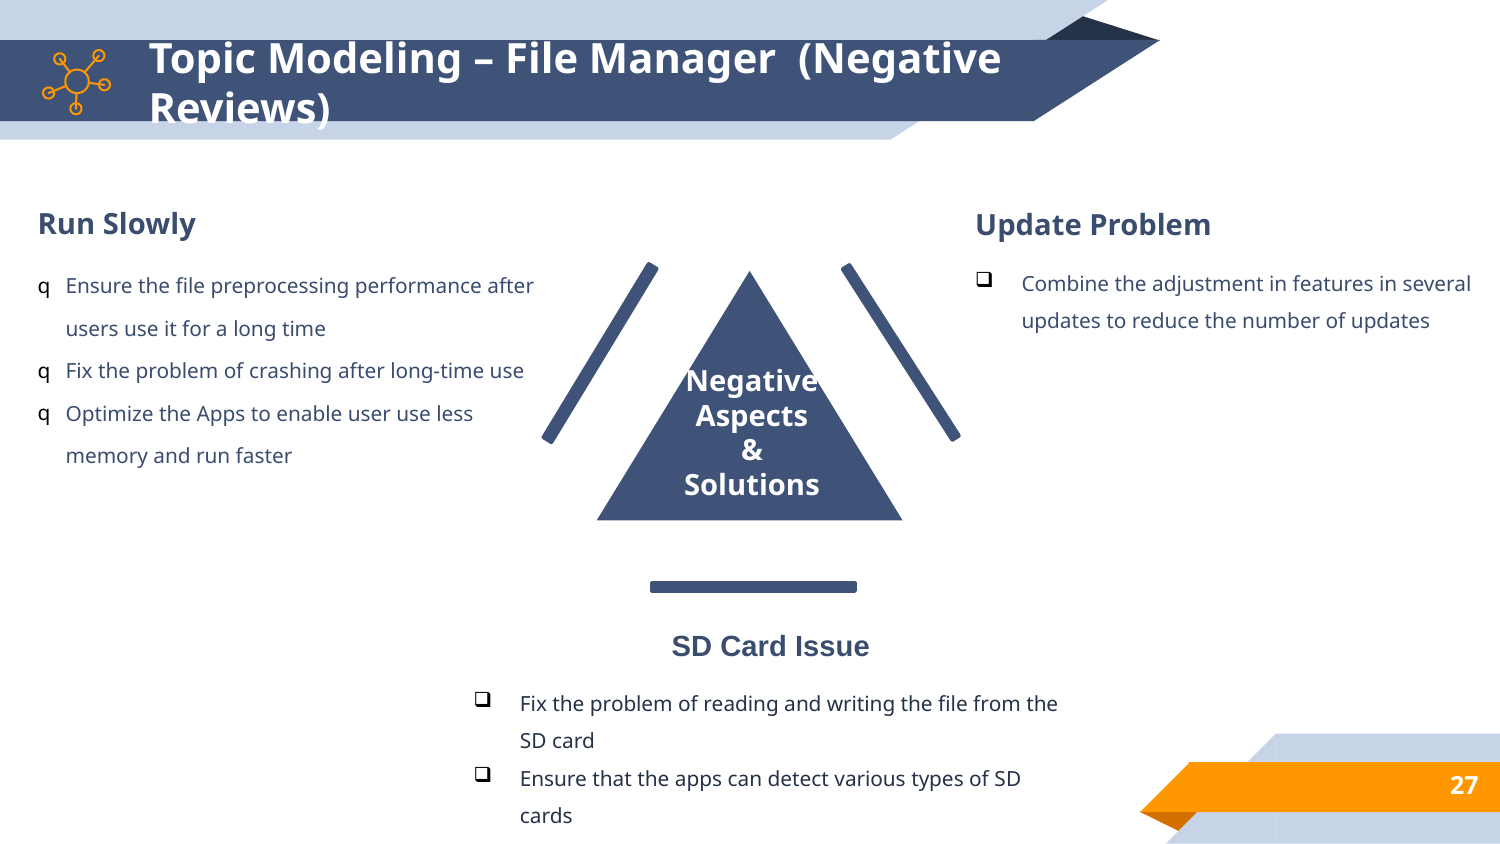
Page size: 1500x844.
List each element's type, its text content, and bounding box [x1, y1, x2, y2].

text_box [959, 198, 1500, 338]
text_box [42, 49, 111, 115]
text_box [22, 197, 571, 473]
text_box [458, 619, 1084, 834]
title Topic Modeling – File Manager (Negative Reviews) [133, 39, 1094, 125]
slide_number 27 [1249, 760, 1494, 813]
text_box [595, 250, 905, 592]
